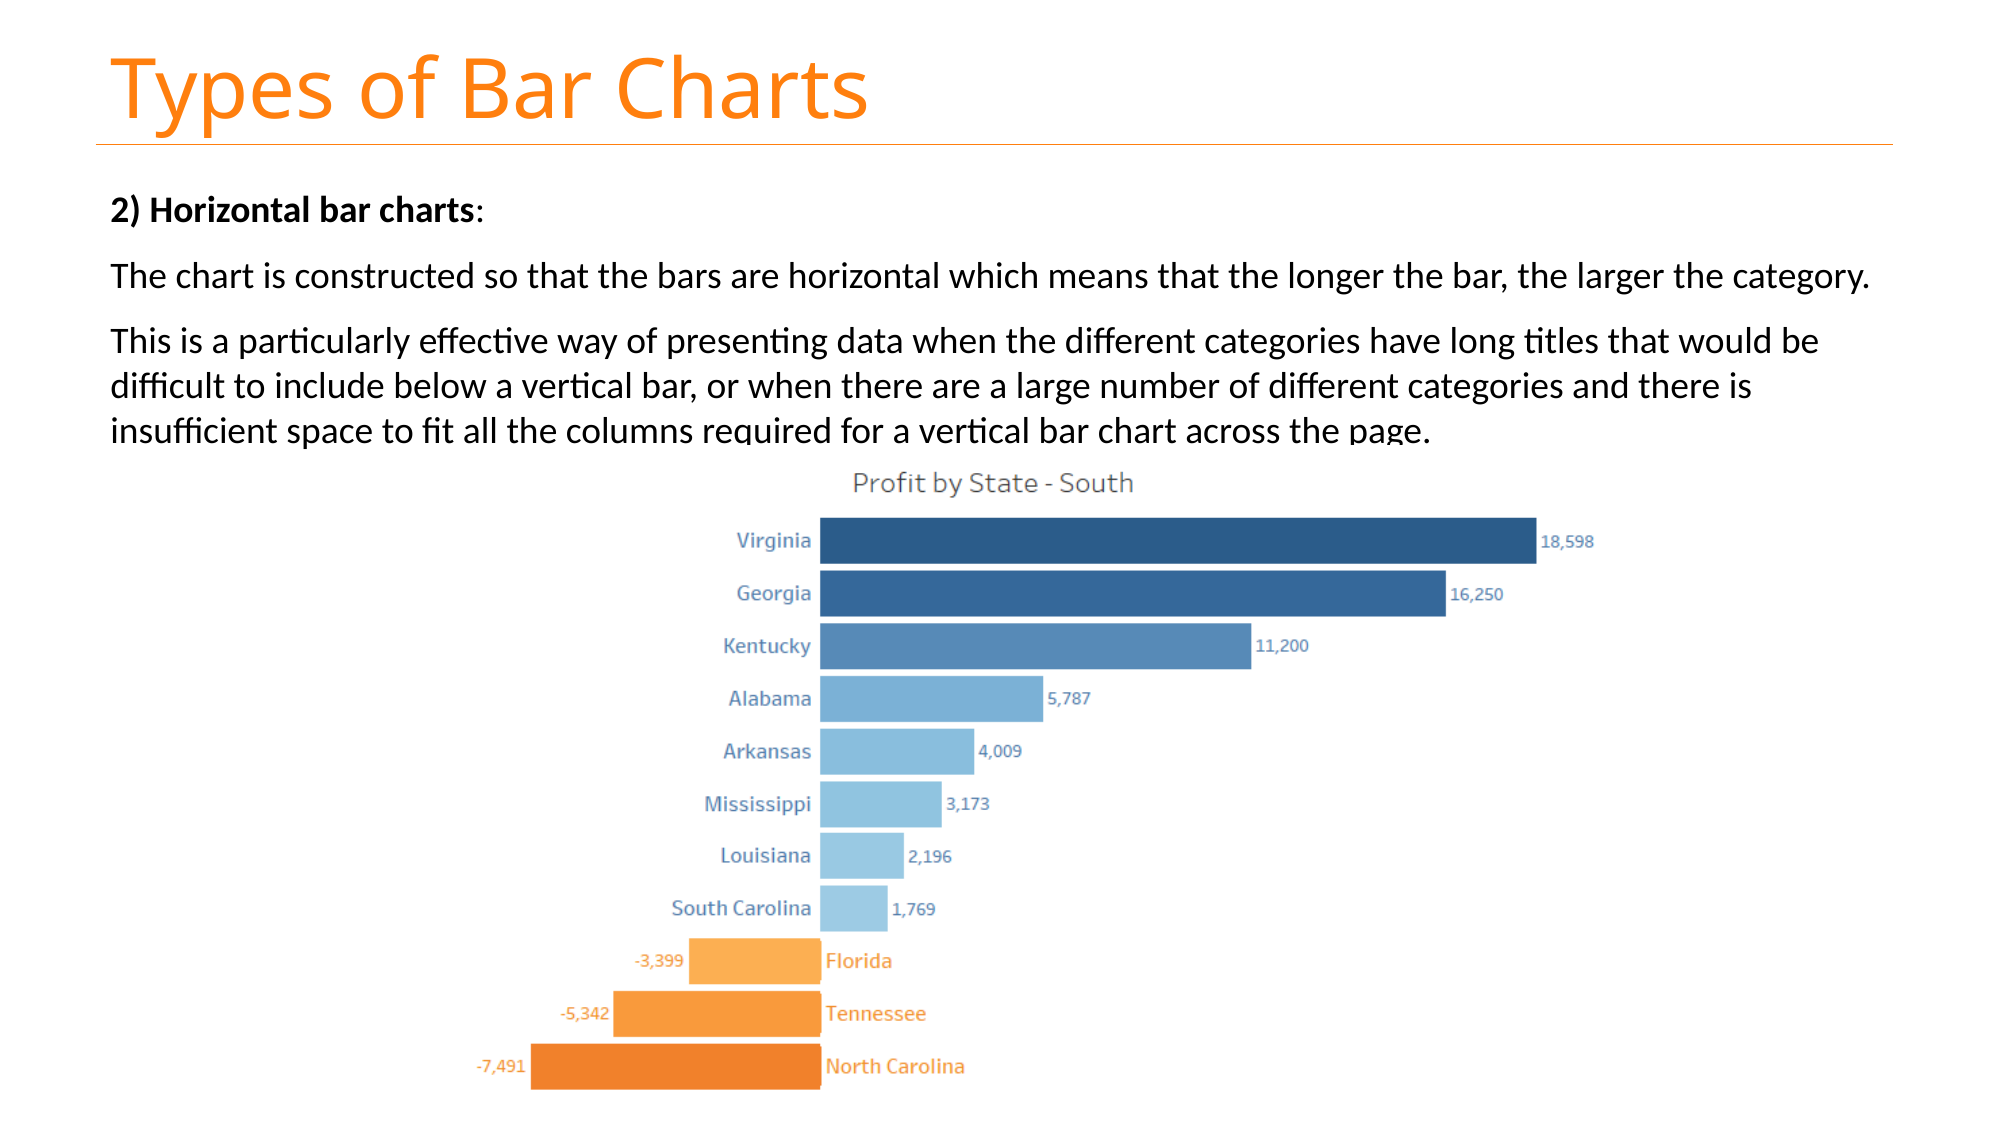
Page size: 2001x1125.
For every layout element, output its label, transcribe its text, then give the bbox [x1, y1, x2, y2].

picture [327, 445, 1661, 1125]
text_box 2) Horizontal bar charts: The chart is constructed so that the bars are horizontal which means that the longer the bar, the larger the category. This is a particularly effective way of presenting data when the different categories have long titles that would be difficult to include below a vertical bar, or when there are a large number of different categories and there is insufficient space to fit all the columns required for a vertical bar chart across the page. [95, 177, 1893, 504]
title Types of Bar Charts [95, 27, 1596, 144]
